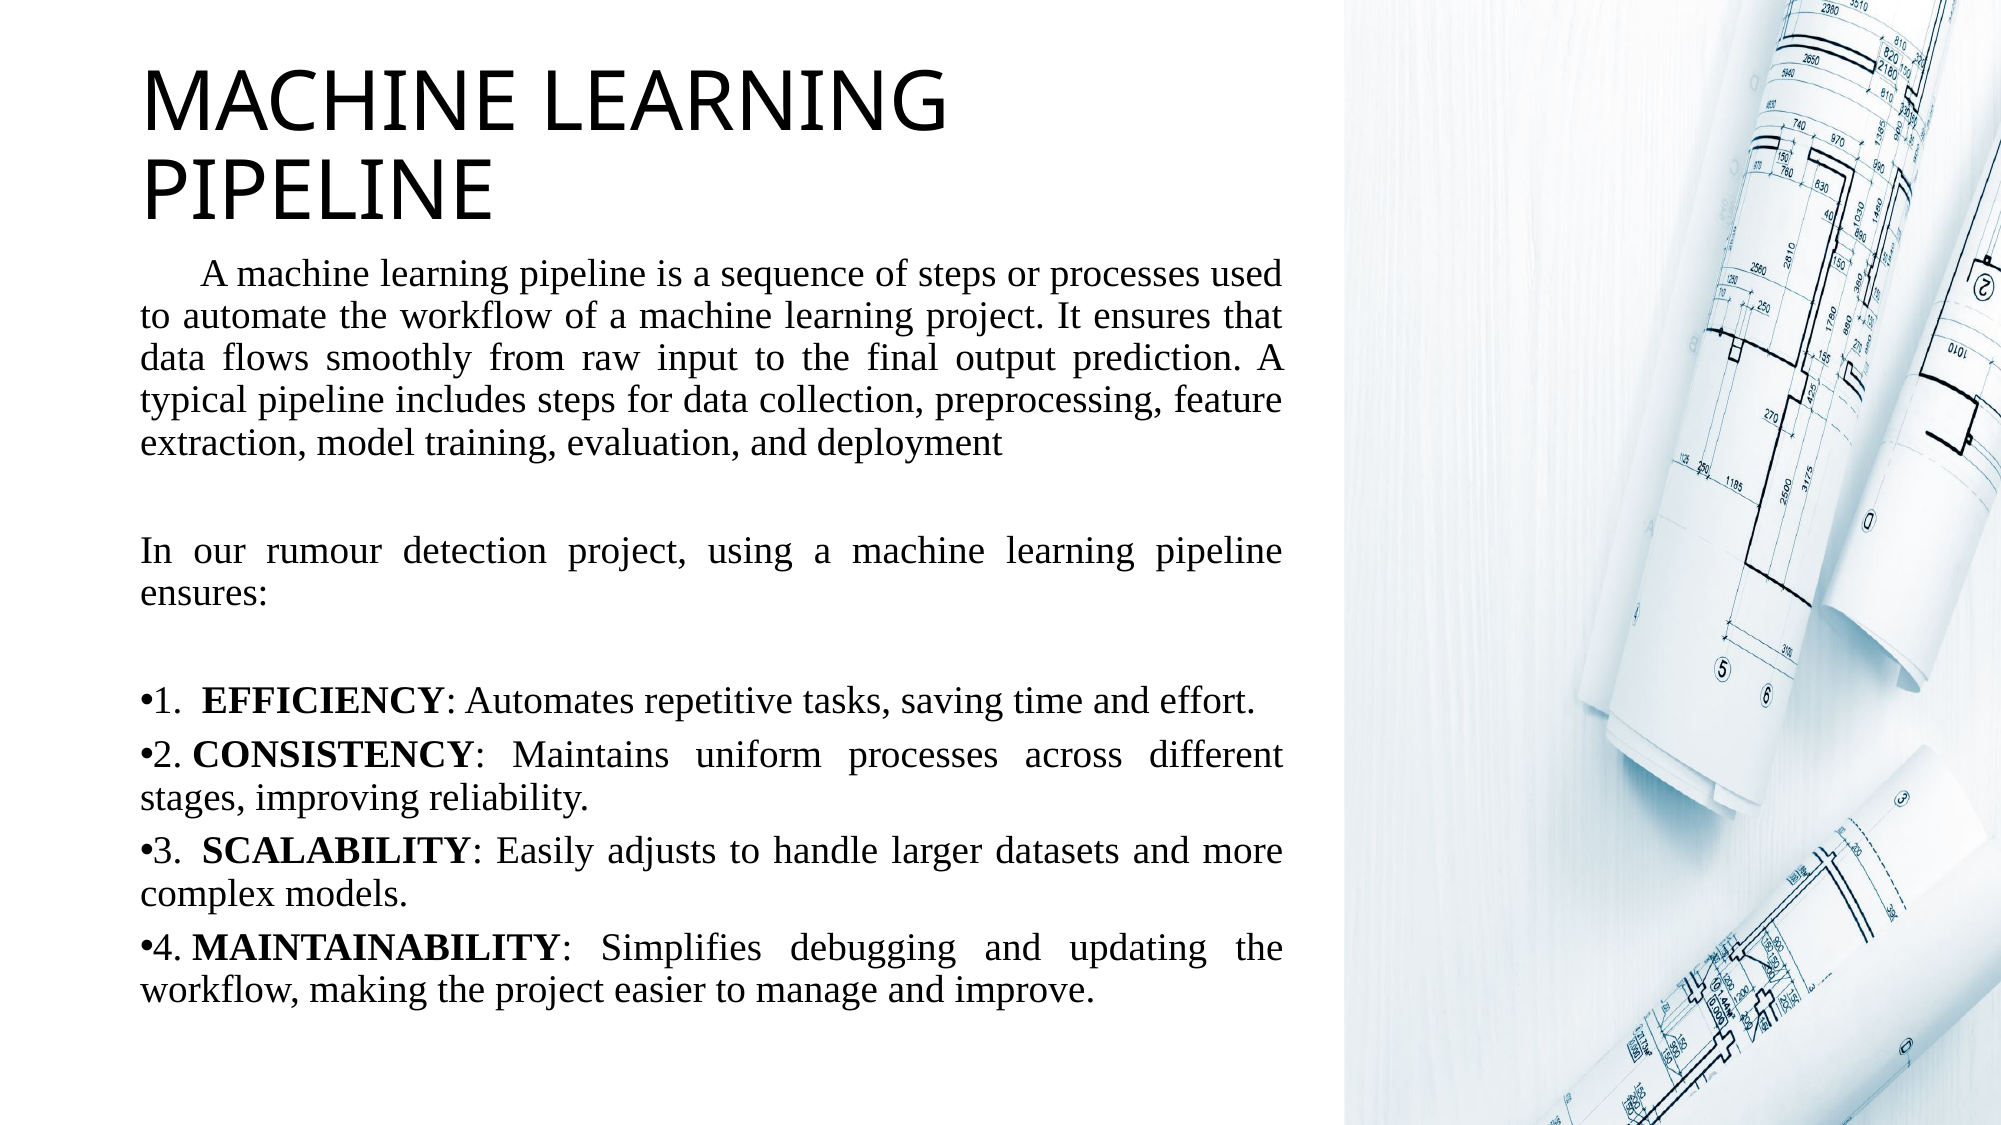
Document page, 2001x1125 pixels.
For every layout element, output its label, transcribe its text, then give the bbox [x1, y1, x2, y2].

text_box A machine learning pipeline is a sequence of steps or processes used to automate the workflow of a machine learning project. It ensures that data flows smoothly from raw input to the final output prediction. A typical pipeline includes steps for data collection, preprocessing, feature extraction, model training, evaluation, and deployment In our rumour detection project, using a machine learning pipeline ensures: 1. EFFICIENCY: Automates repetitive tasks, saving time and effort. 2. CONSISTENCY: Maintains uniform processes across different stages, improving reliability. 3. SCALABILITY: Easily adjusts to handle larger datasets and more complex models. 4. MAINTAINABILITY: Simplifies debugging and updating the workflow, making the project easier to manage and improve. [124, 244, 1300, 1057]
title MACHINE LEARNING PIPELINE [124, 15, 1277, 244]
picture [1343, 0, 2001, 1125]
